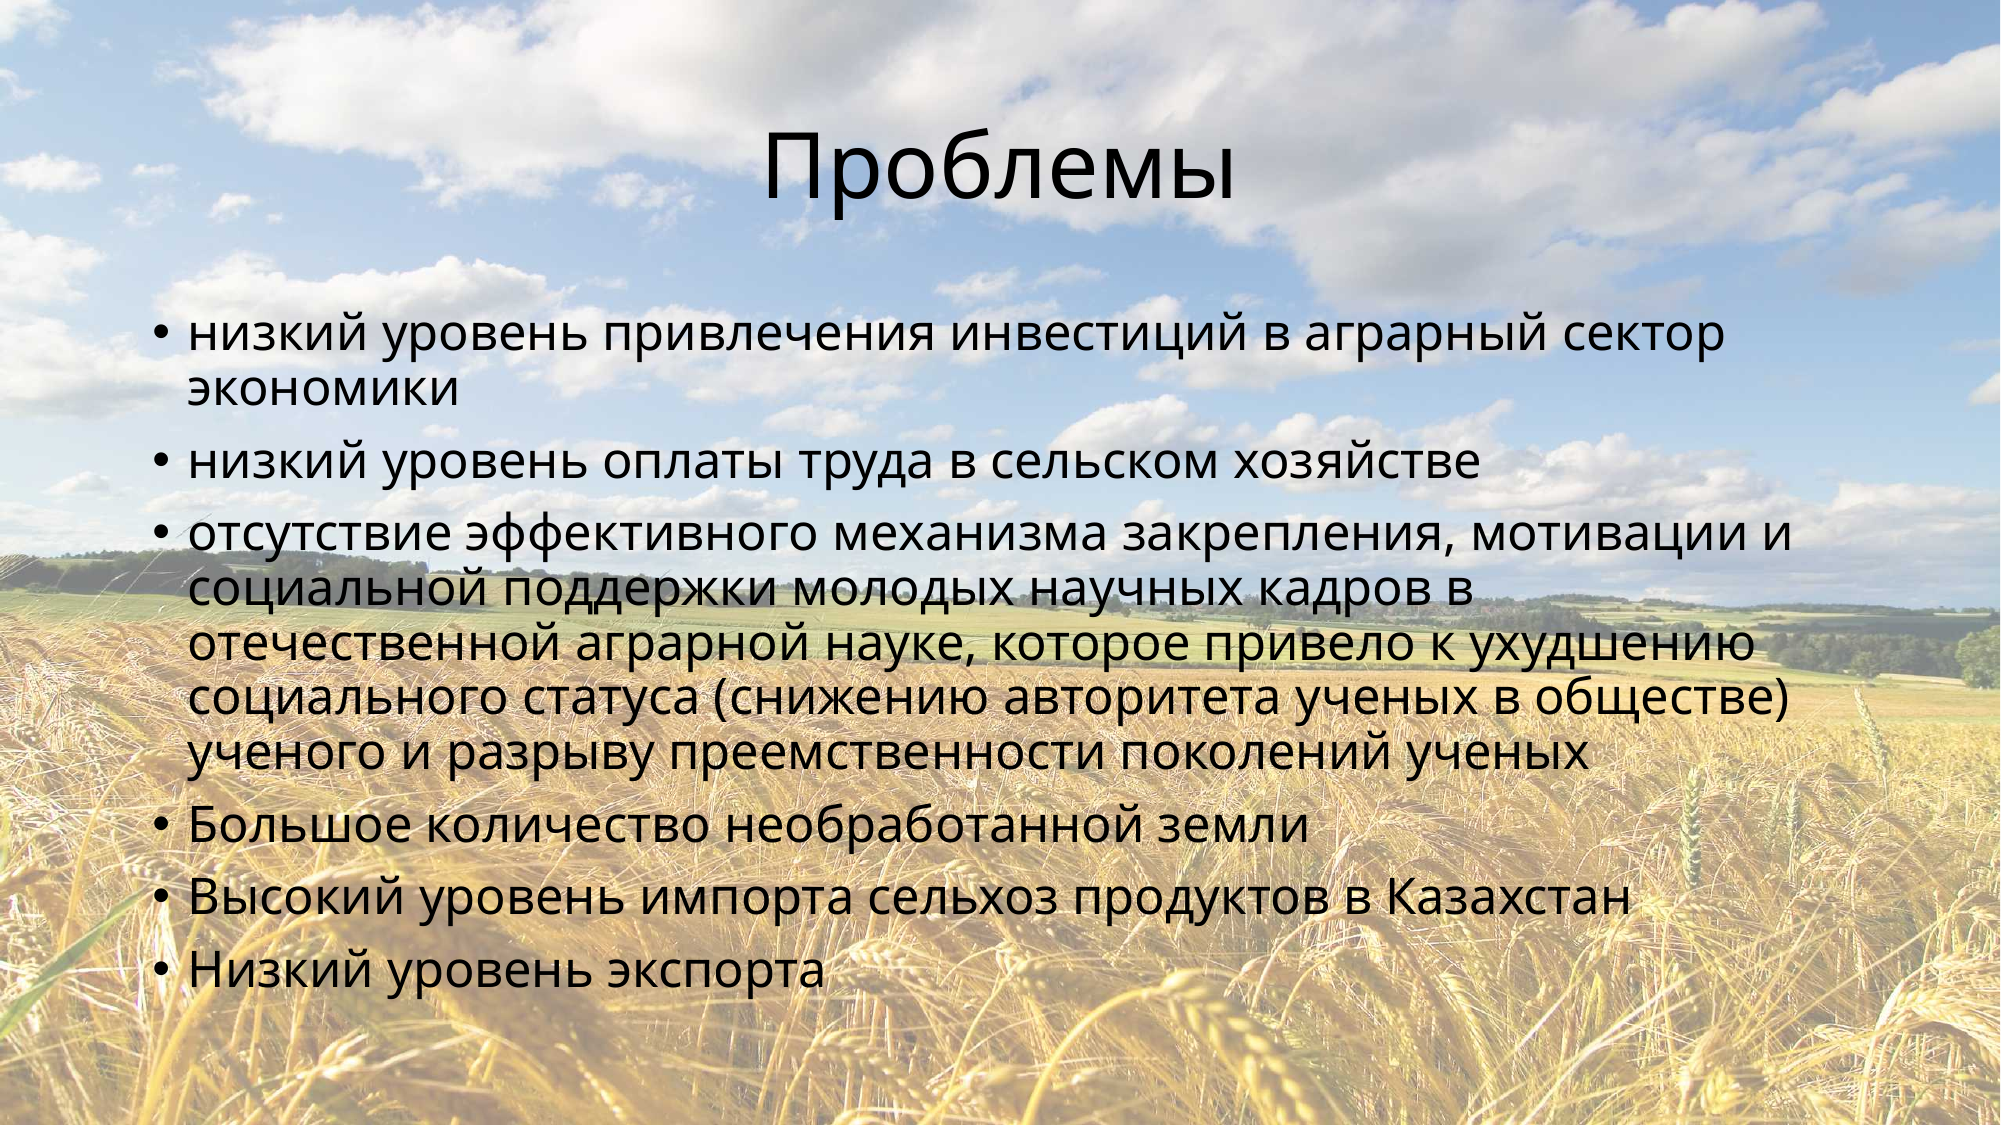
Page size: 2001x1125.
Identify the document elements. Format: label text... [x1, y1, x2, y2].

picture [0, 0, 2001, 1125]
title Проблемы [137, 59, 1863, 278]
list низкий уровень привлечения инвестиций в аграрный сектор экономики низкий уровень оплаты труда в сельском хозяйстве отсутствие эффективного механизма закрепления, мотивации и социальной поддержки моло­дых научных кадров в отечественной аграрной науке, которое привело к ухудшению социаль­ного статуса (снижению авторитета ученых в обществе) ученого и разрыву преемственности поколений ученых Большое количество необработанной земли Высокий уровень импорта сельхоз продуктов в Казахстан Низкий уровень экспорта [137, 299, 1863, 1014]
